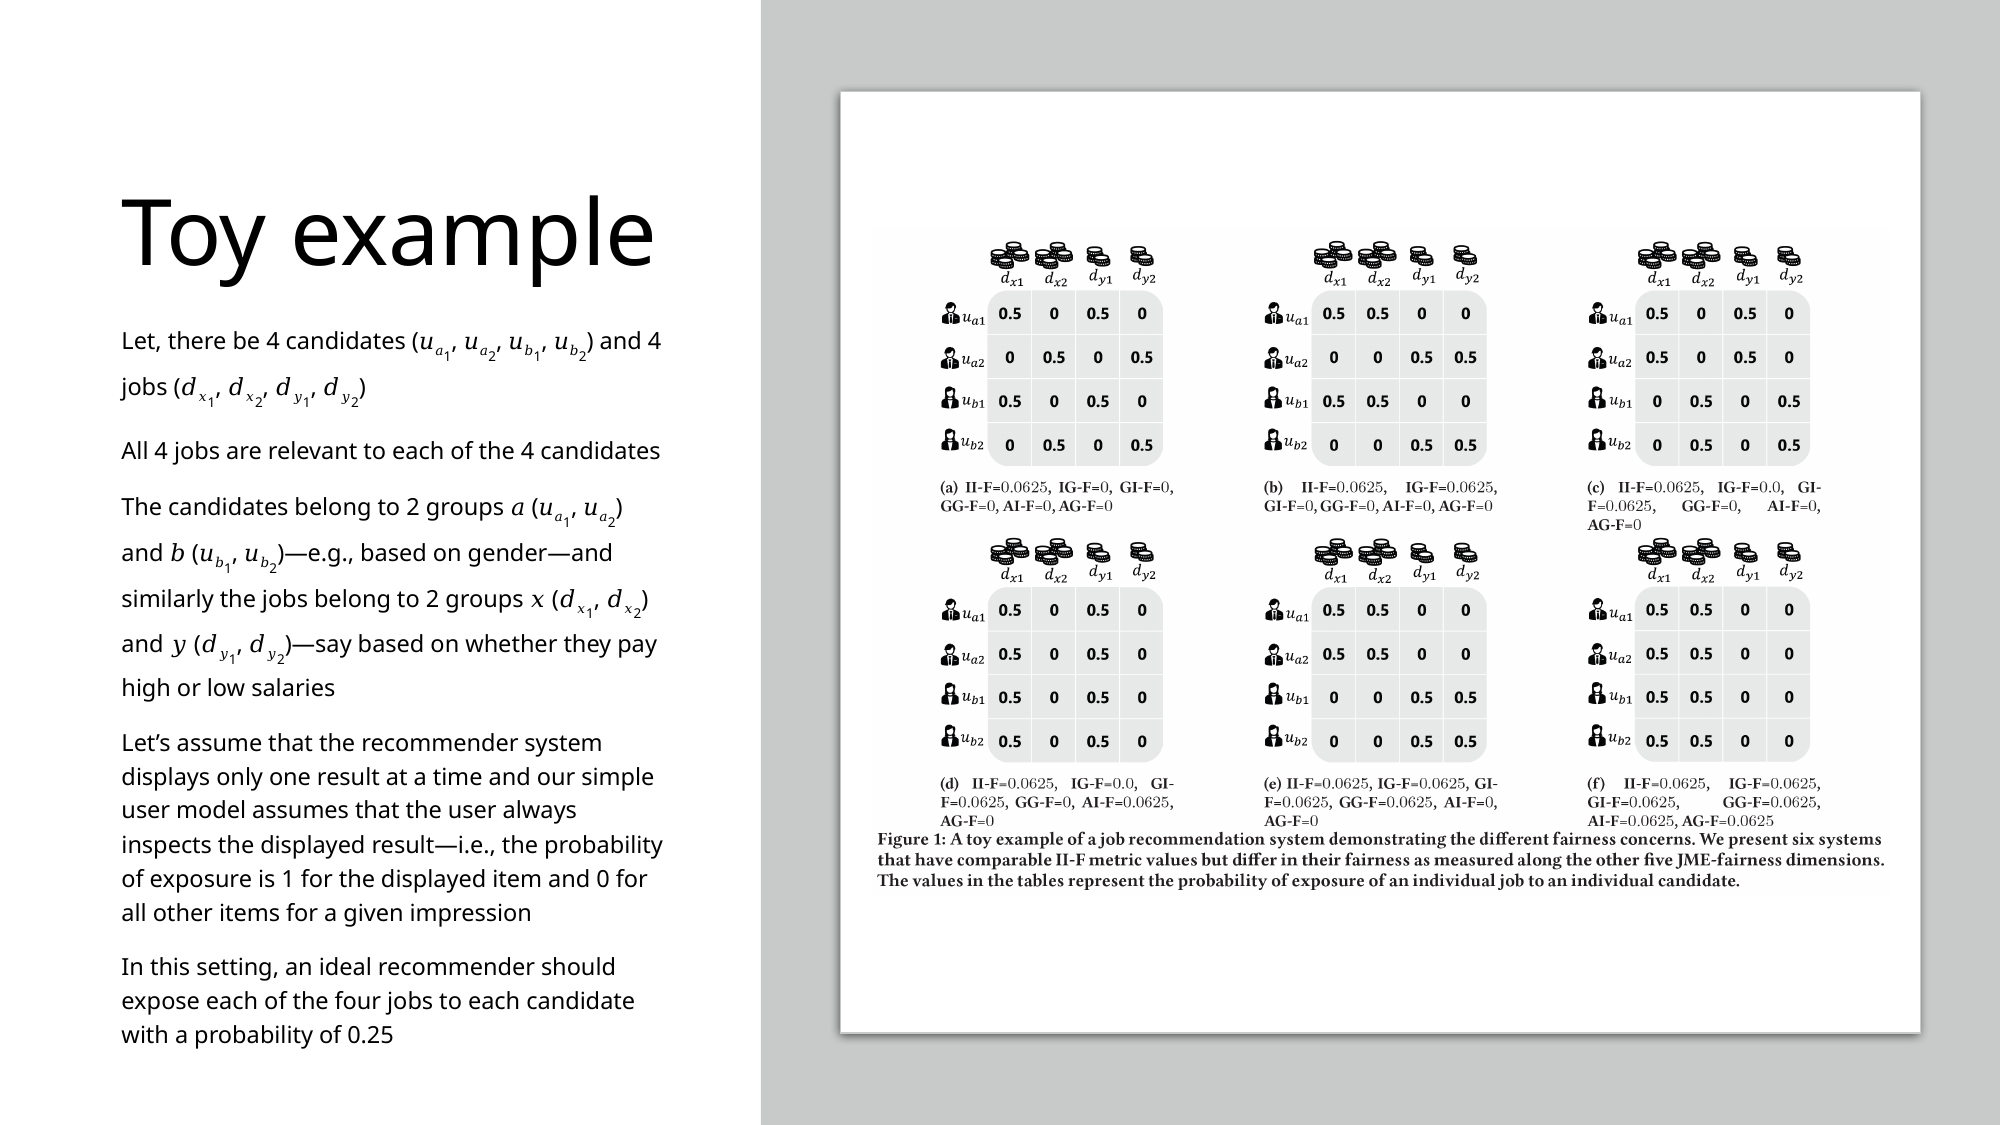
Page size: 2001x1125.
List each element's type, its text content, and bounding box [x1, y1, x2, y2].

title Toy example [106, 103, 682, 310]
text_box [760, 0, 2000, 1125]
text_box [839, 90, 1922, 1034]
list Let, there be 4 candidates (𝑢𝑎1, 𝑢𝑎2, 𝑢𝑏1, 𝑢𝑏2) and 4 jobs (𝑑𝑥1, 𝑑𝑥2, 𝑑𝑦1, 𝑑𝑦2) All 4 jobs are relevant to each of the 4 candidates The candidates belong to 2 groups 𝑎 (𝑢𝑎1, 𝑢𝑎2) and 𝑏 (𝑢𝑏1, 𝑢𝑏2)—e.g., based on gender—and similarly the jobs belong to 2 groups 𝑥 (𝑑𝑥1, 𝑑𝑥2) and 𝑦 (𝑑𝑦1, 𝑑𝑦2)—say based on whether they pay high or low salaries Let’s assume that the recommender system displays only one result at a time and our simple user model assumes that the user always inspects the displayed result—i.e., the probability of exposure is 1 for the displayed item and 0 for all other items for a given impression In this setting, an ideal recommender should expose each of the four jobs to each candidate with a probability of 0.25 [106, 310, 682, 1070]
picture [871, 227, 1890, 897]
